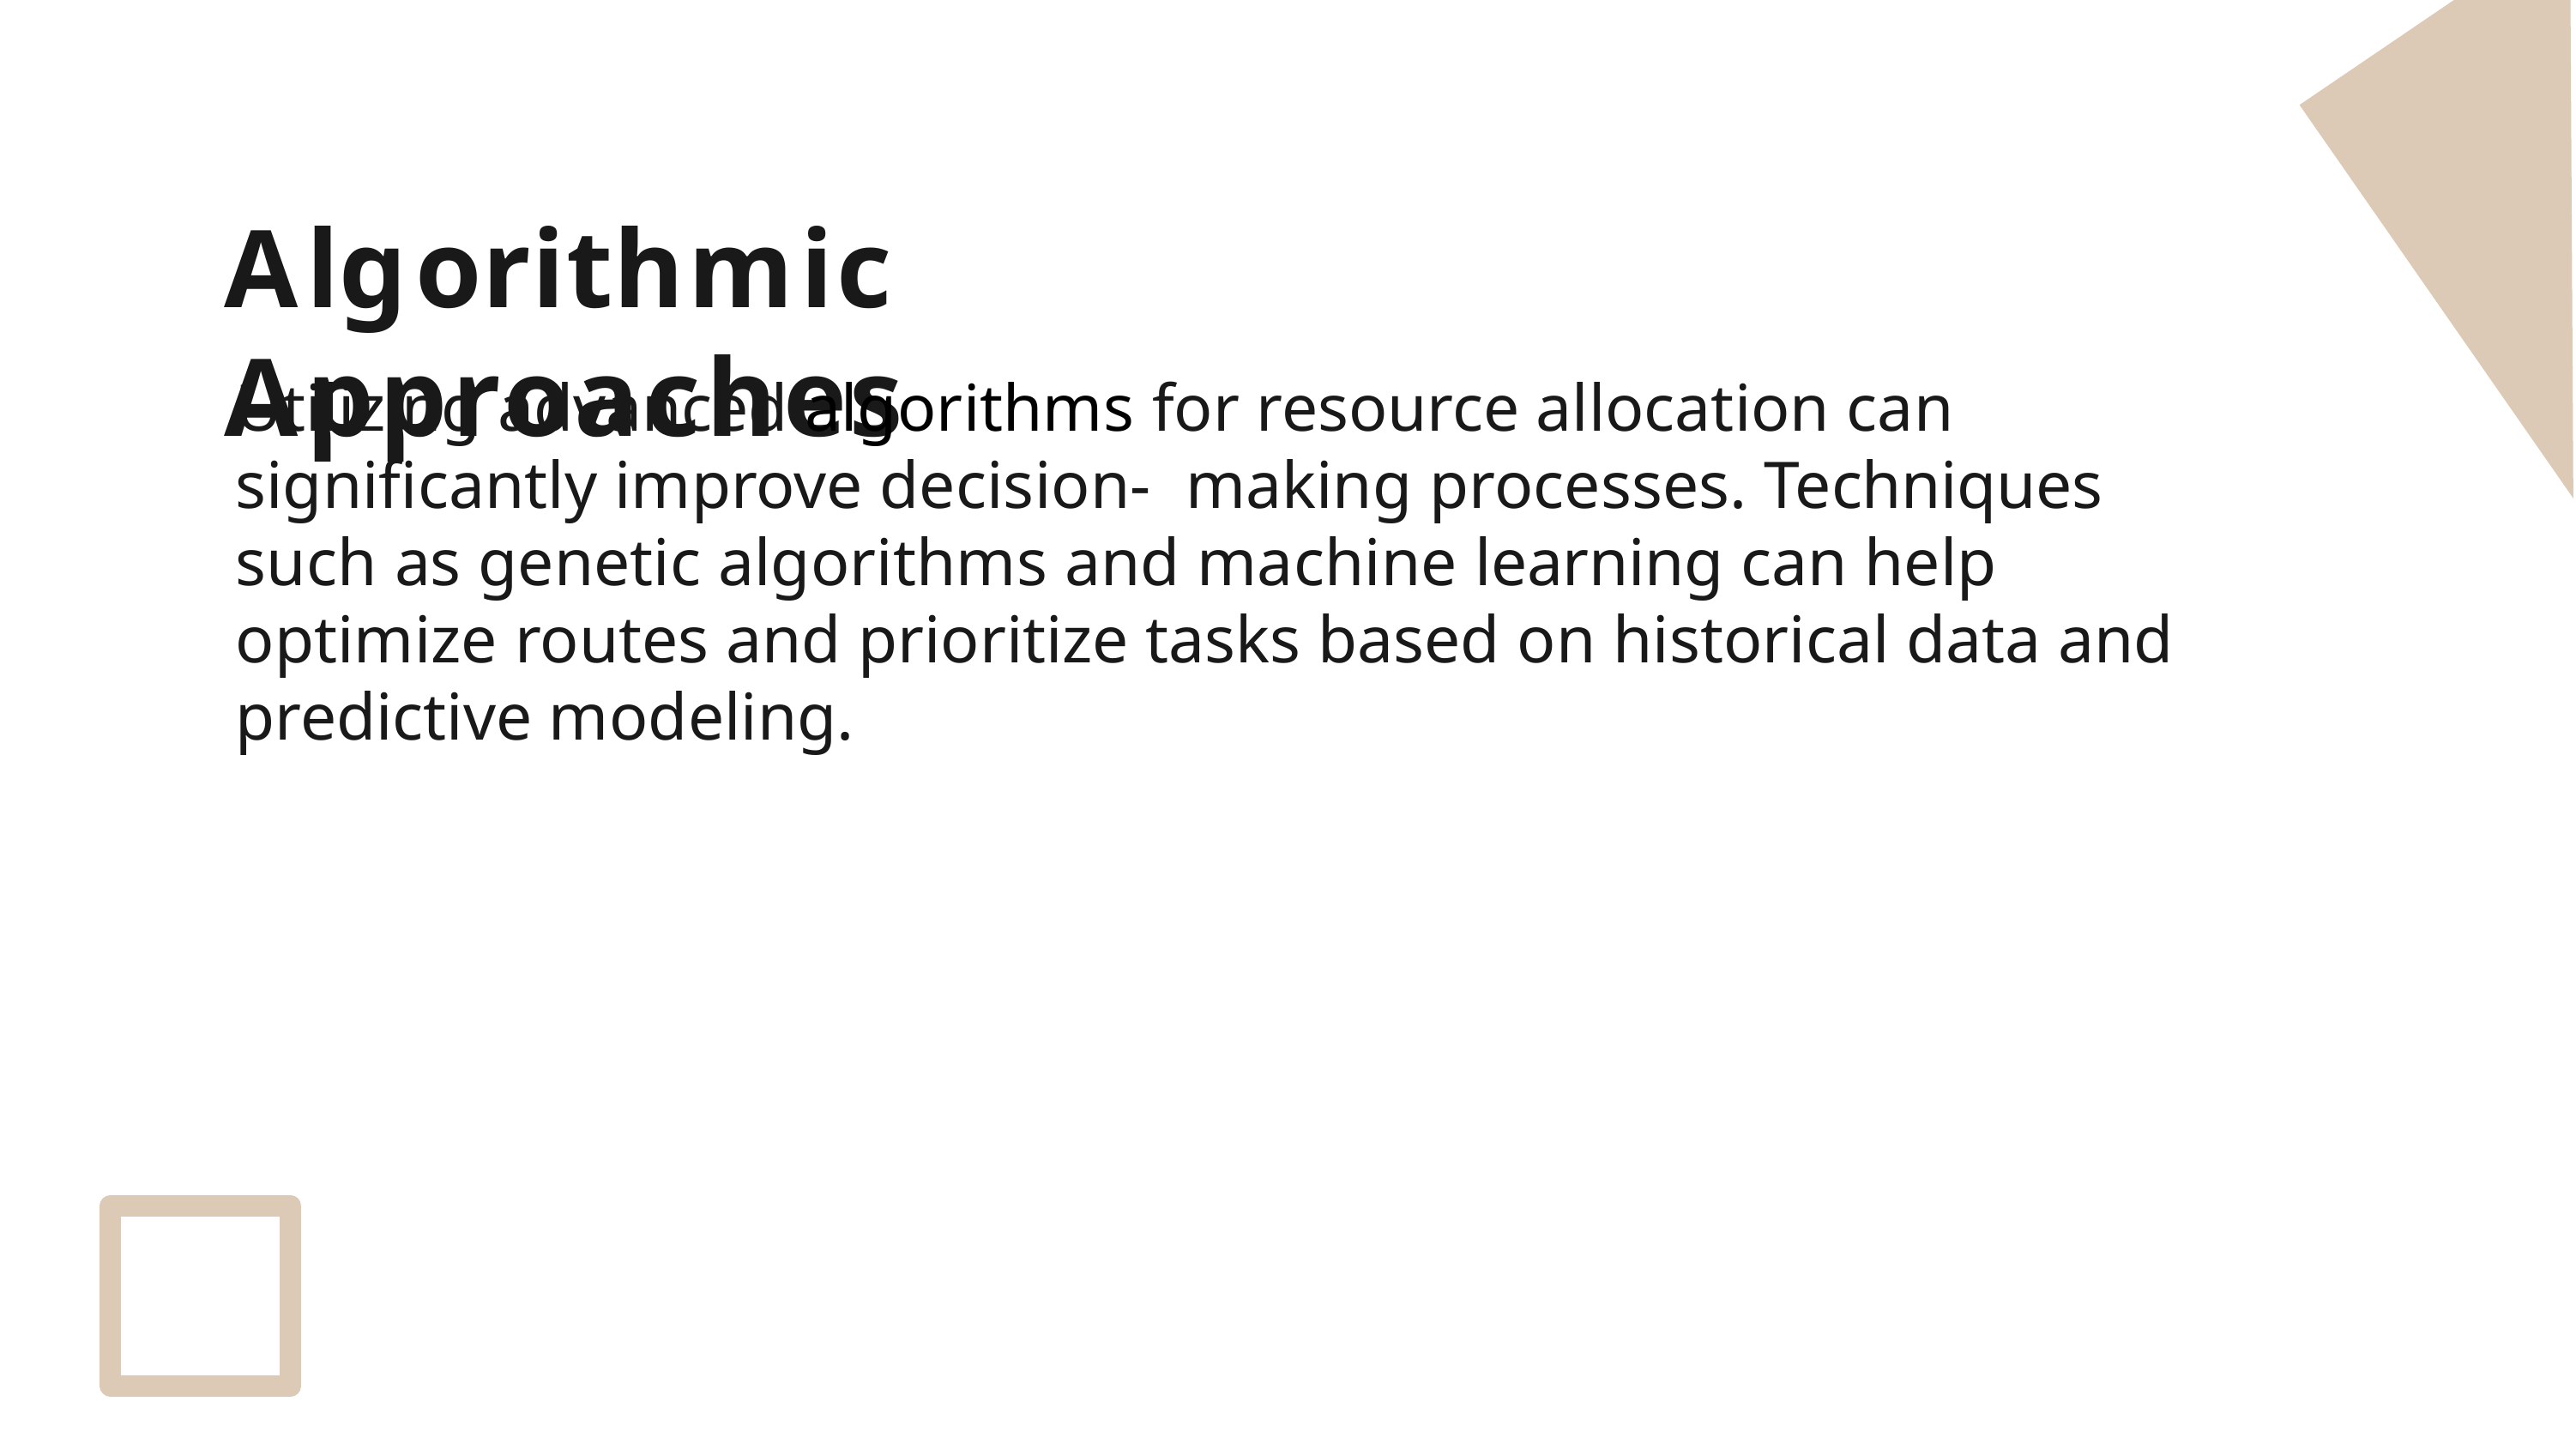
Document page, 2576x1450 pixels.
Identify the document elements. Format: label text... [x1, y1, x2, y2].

text_box Utilizing advanced algorithms for resource allocation can signiﬁcantly improve decision- making processes. Techniques such as genetic algorithms and machine learning can help optimize routes and prioritize tasks based on historical data and predictive modeling. [222, 359, 2264, 837]
text_box Algorithmic Approaches [222, 198, 1505, 359]
